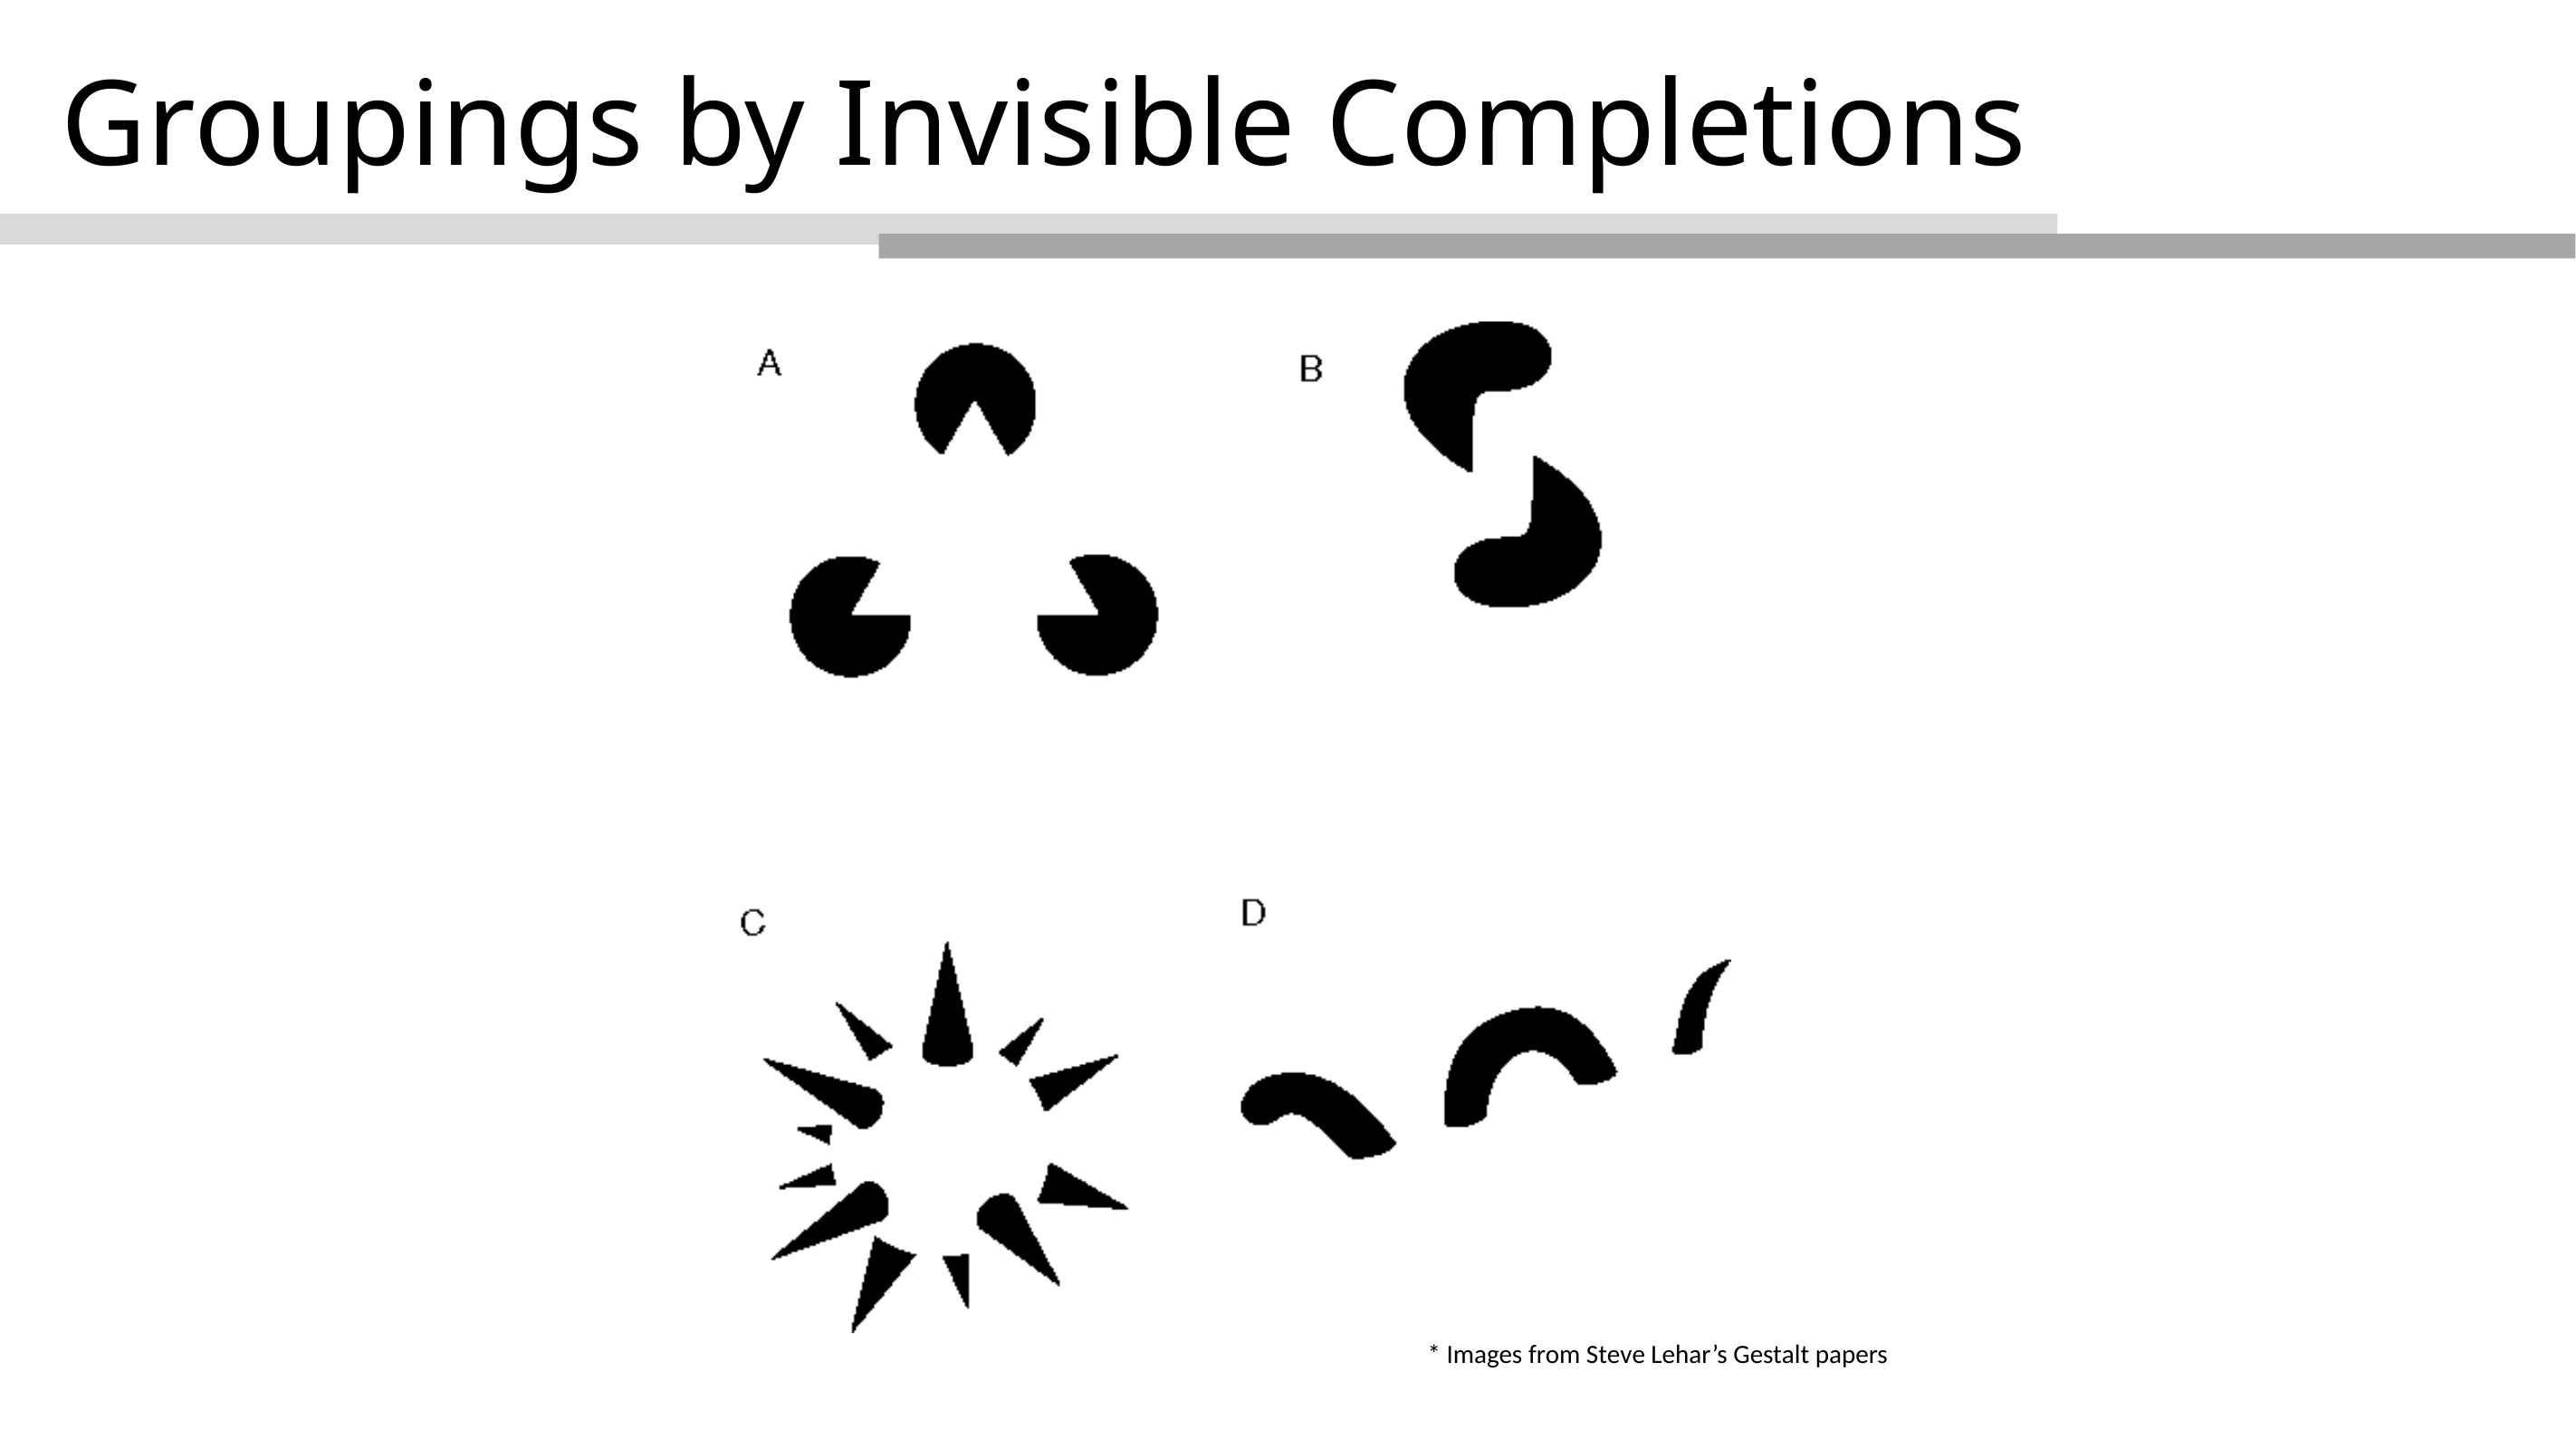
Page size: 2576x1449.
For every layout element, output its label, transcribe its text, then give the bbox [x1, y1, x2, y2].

title Groupings by Invisible Completions [47, 29, 2524, 226]
picture [740, 321, 1731, 1333]
text_box * Images from Steve Lehar’s Gestalt papers [1420, 1329, 1896, 1377]
